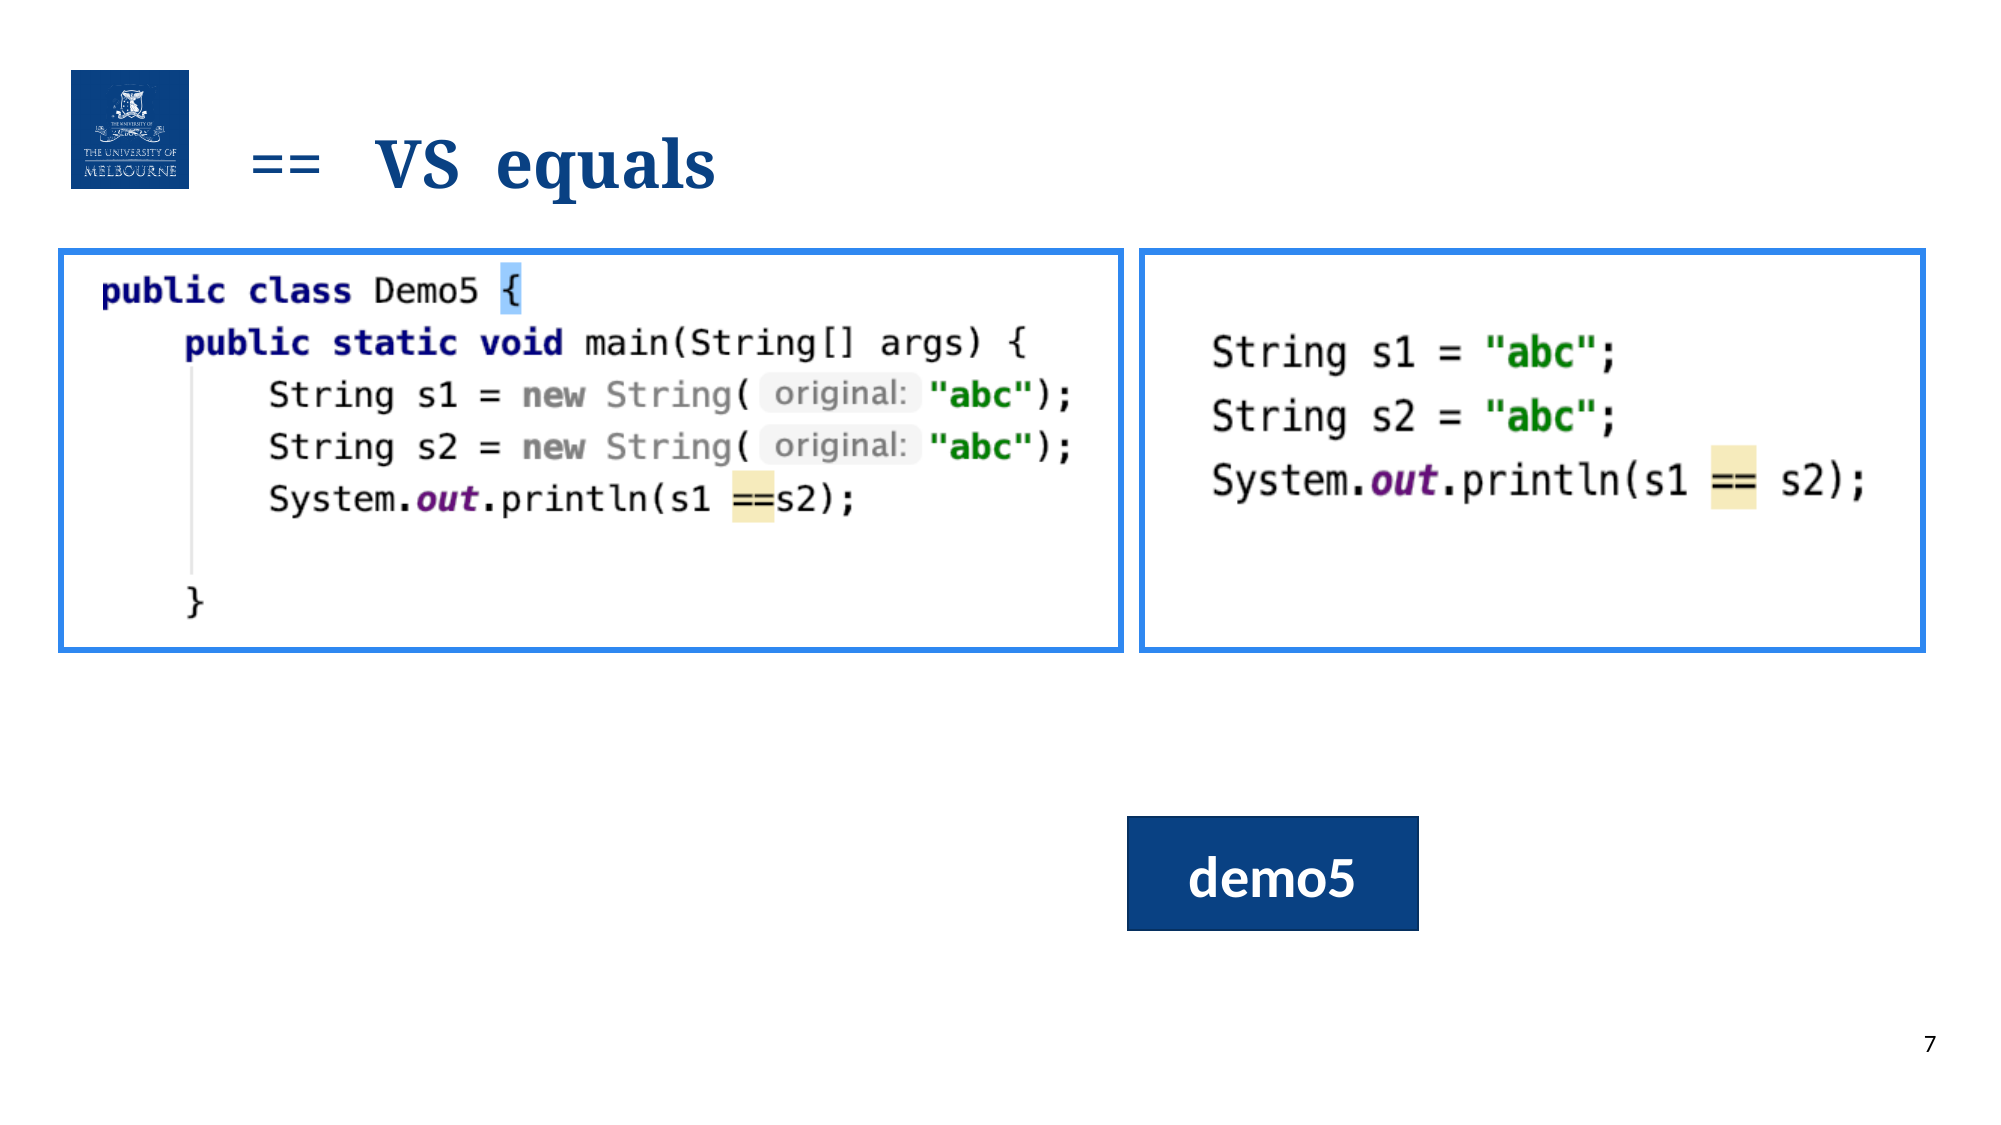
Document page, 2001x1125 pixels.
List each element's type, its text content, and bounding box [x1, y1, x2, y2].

text_box demo5 [1127, 816, 1419, 931]
picture [1162, 314, 1945, 563]
title == VS equals [234, 64, 1924, 211]
picture [71, 70, 189, 189]
text_box [1141, 250, 1924, 651]
slide_number 7 [1797, 1012, 1937, 1073]
text_box [60, 250, 1122, 651]
picture [103, 251, 1121, 650]
